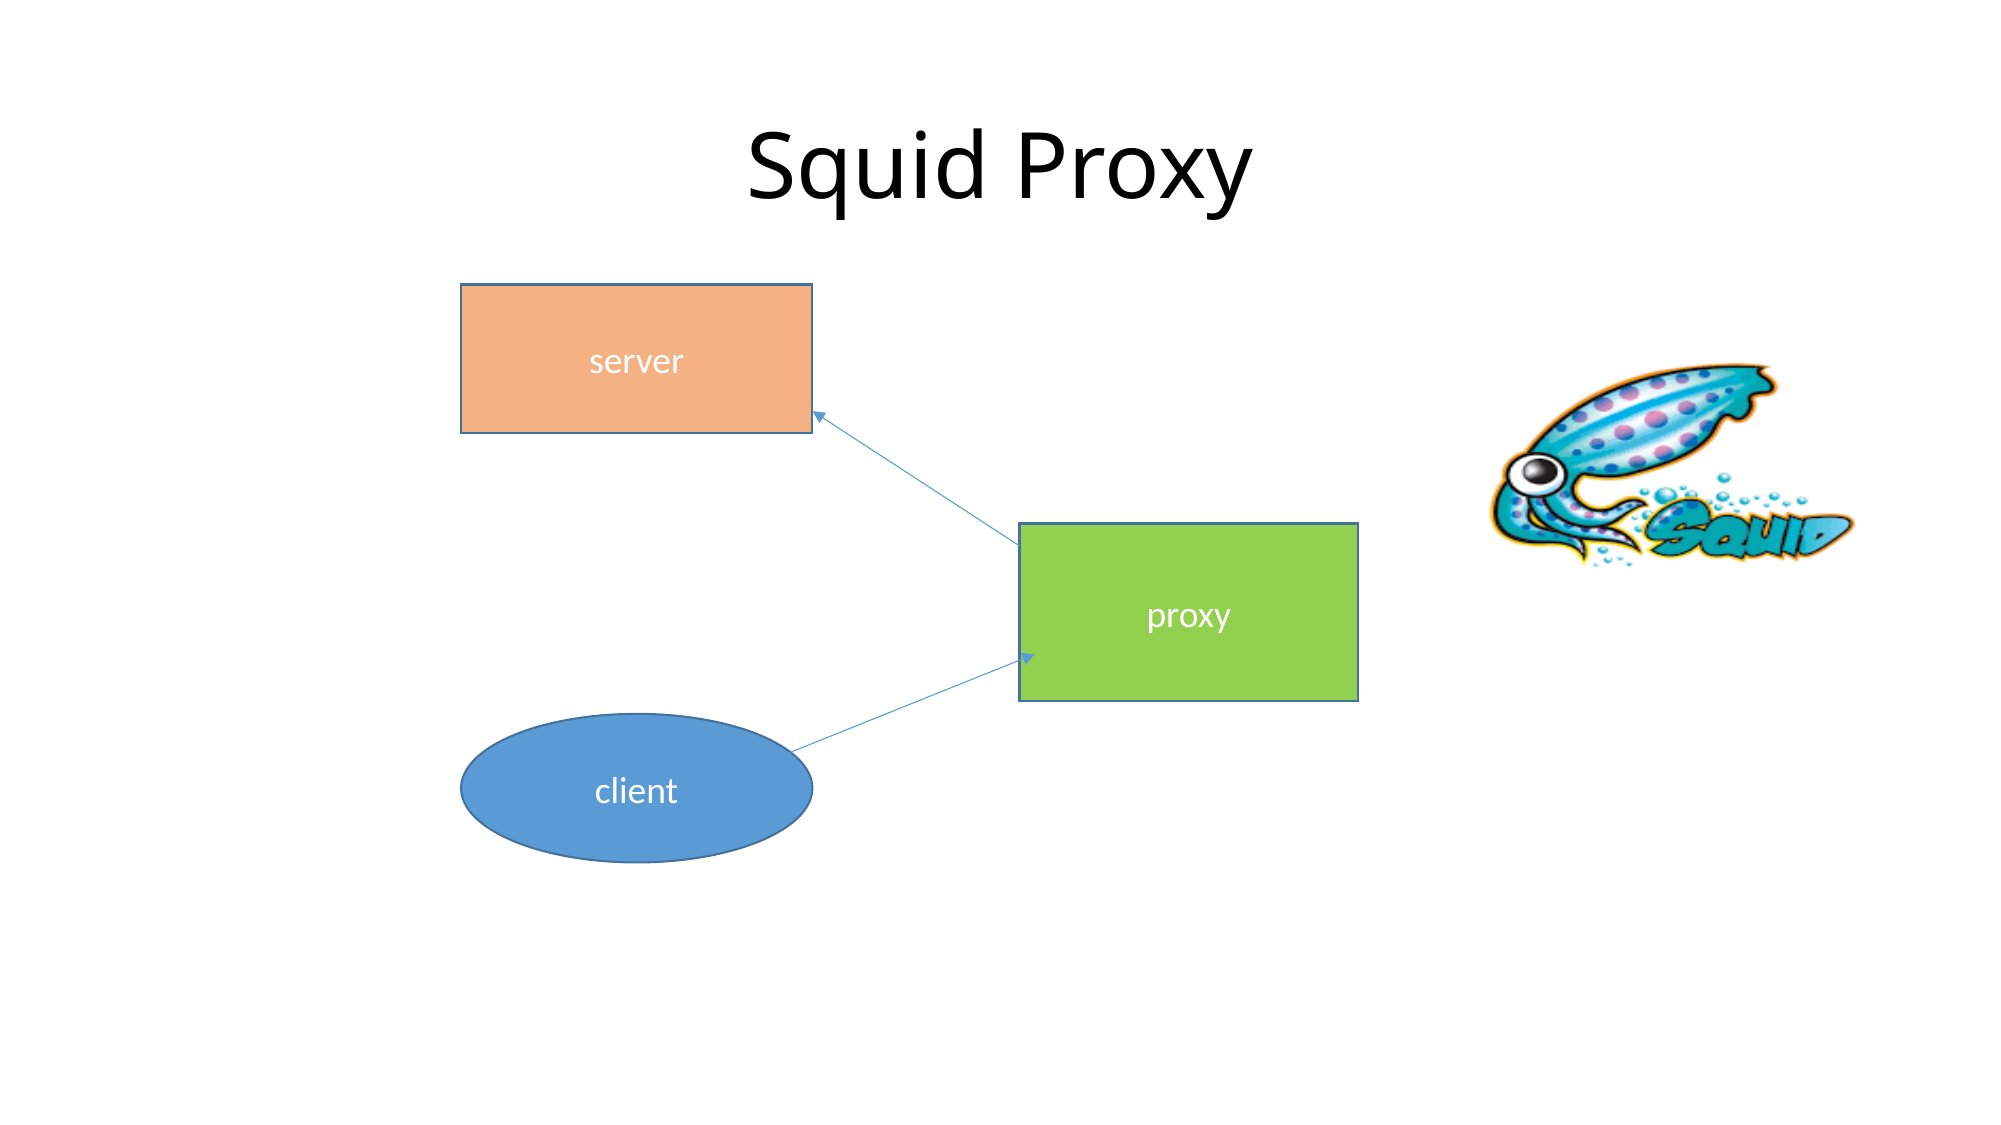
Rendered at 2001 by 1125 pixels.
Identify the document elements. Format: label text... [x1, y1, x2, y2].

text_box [812, 411, 1020, 546]
title Squid Proxy [137, 59, 1863, 278]
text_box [737, 654, 1035, 774]
text_box client [460, 712, 814, 864]
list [1405, 310, 1938, 625]
text_box server [460, 283, 813, 434]
text_box proxy [1018, 522, 1359, 702]
